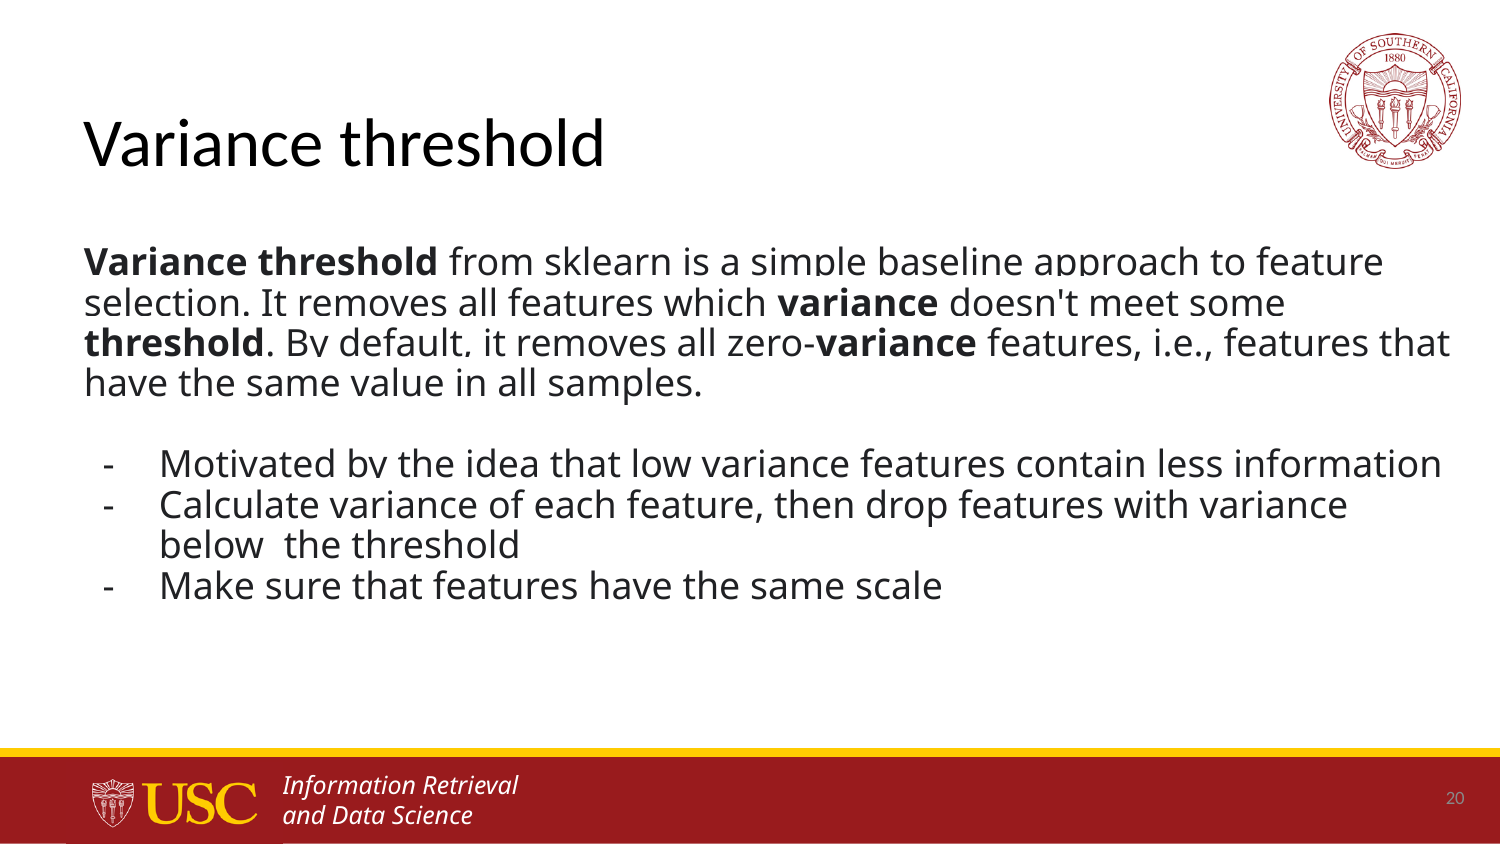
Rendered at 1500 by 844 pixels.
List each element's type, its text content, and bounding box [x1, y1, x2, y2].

list Variance threshold from sklearn is a simple baseline approach to feature selection. It removes all features which variance doesn't meet some threshold. By default, it removes all zero-variance features, i.e., features that have the same value in all samples. Motivated by the idea that low variance features contain less information Calculate variance of each feature, then drop features with variance below the threshold Make sure that features have the same scale [68, 228, 1467, 789]
title Variance threshold [68, 92, 1467, 187]
picture [66, 762, 283, 844]
slide_number 20 [1389, 764, 1480, 830]
picture [1329, 33, 1461, 92]
